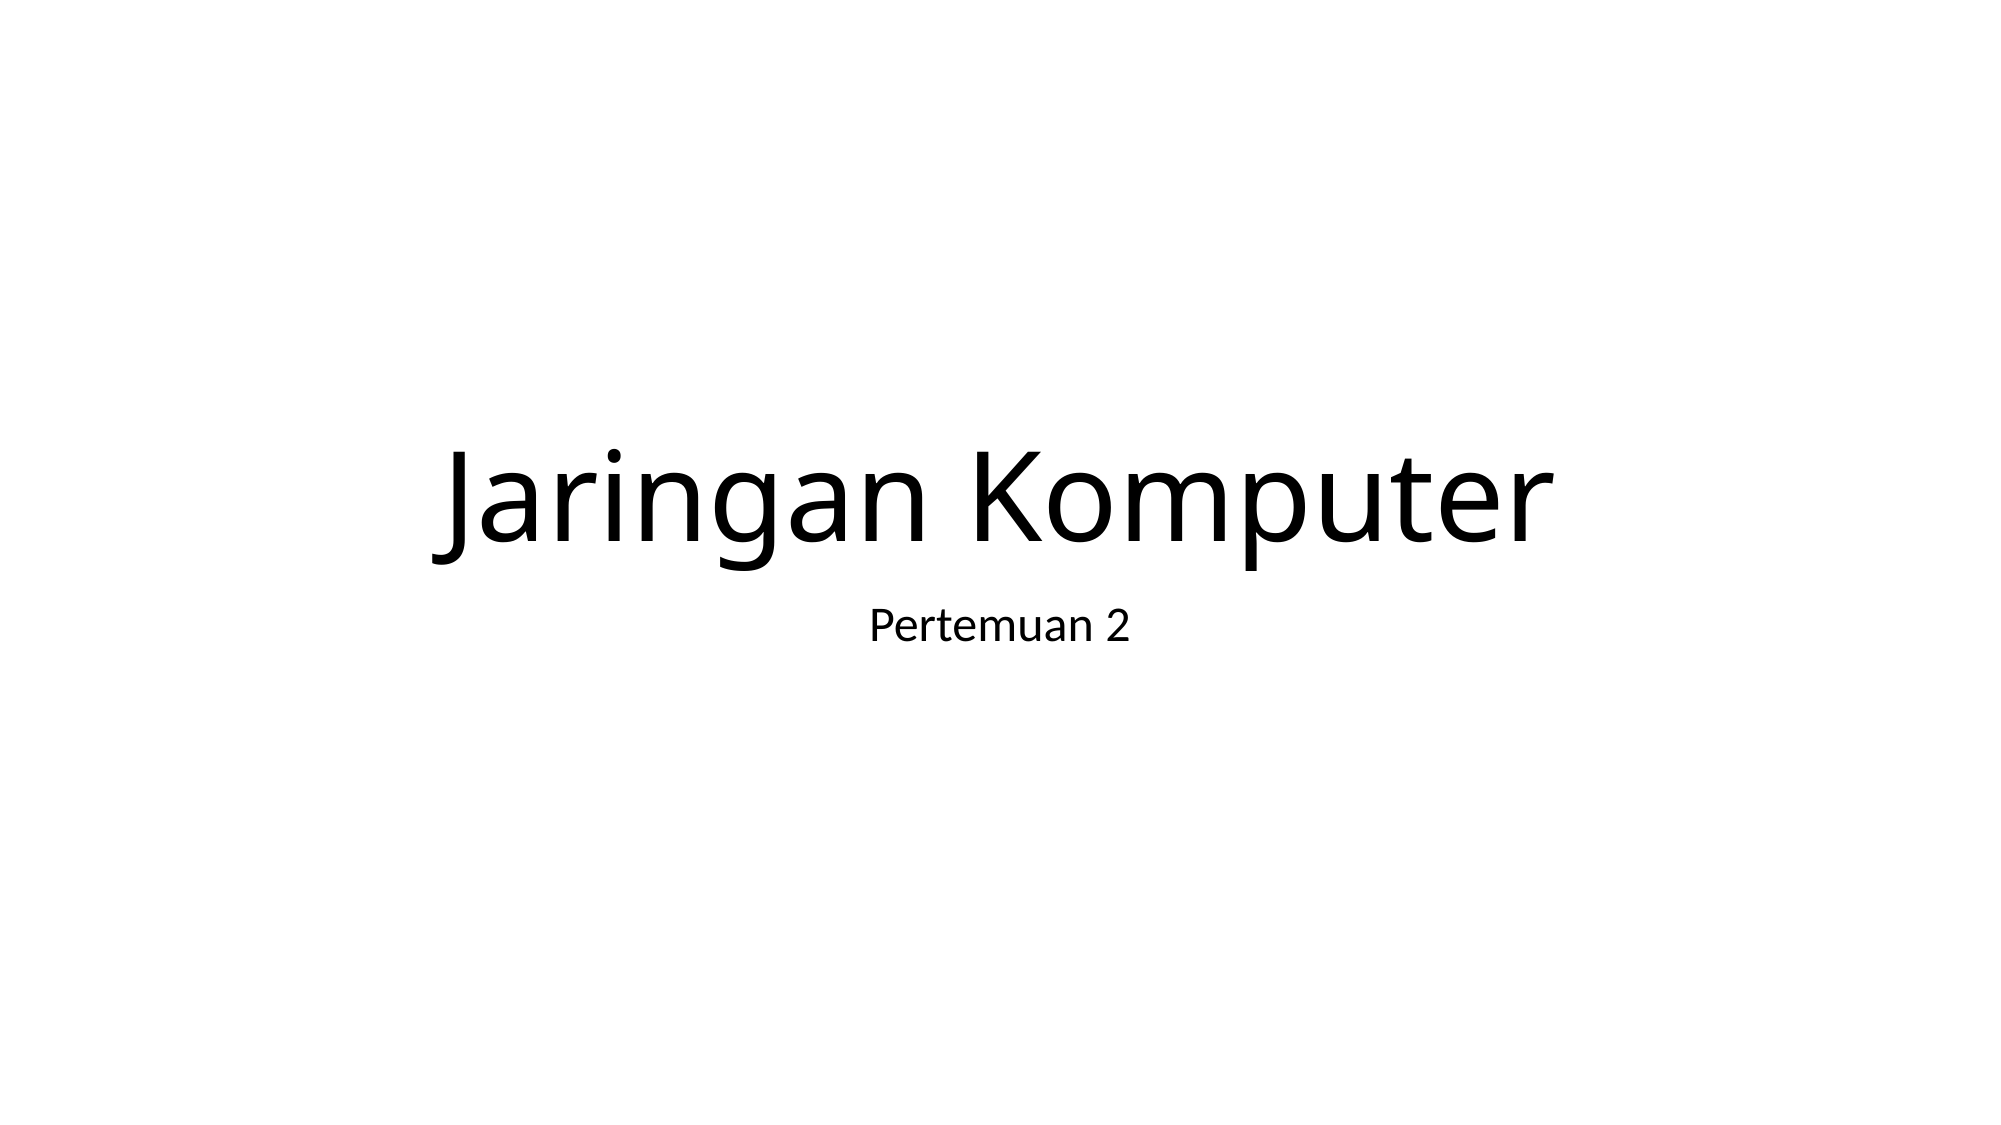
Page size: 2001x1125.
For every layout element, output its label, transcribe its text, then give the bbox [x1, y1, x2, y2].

title Jaringan Komputer [249, 184, 1750, 576]
subtitle Pertemuan 2 [249, 590, 1750, 863]
